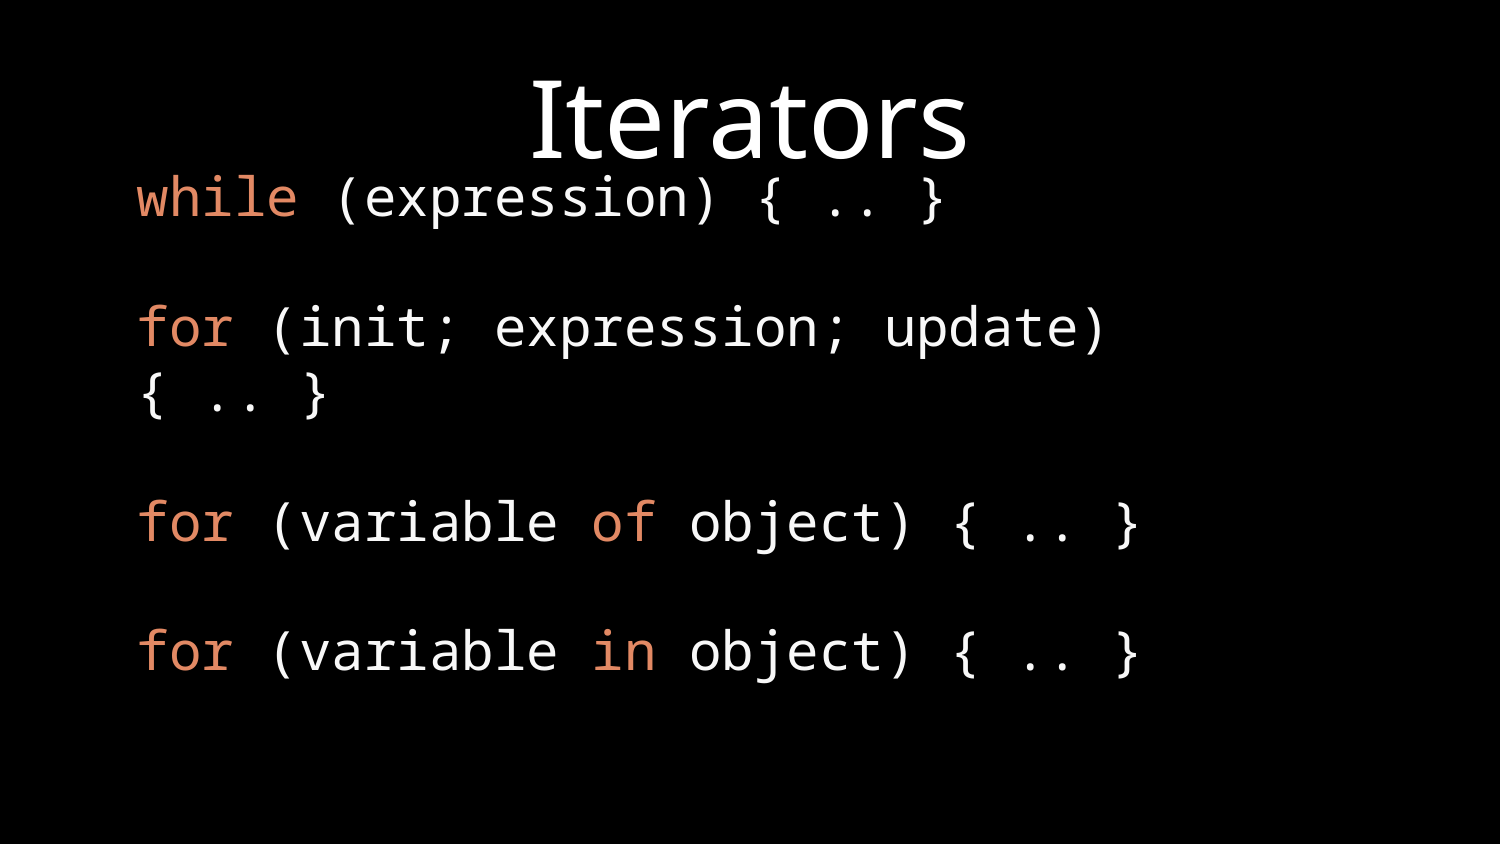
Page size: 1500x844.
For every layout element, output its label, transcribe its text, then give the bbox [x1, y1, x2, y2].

text_box while (expression) { .. } for (init; expression; update) { .. } for (variable of object) { .. } for (variable in object) { .. } [131, 232, 1224, 611]
title Iterators [109, 21, 1391, 209]
